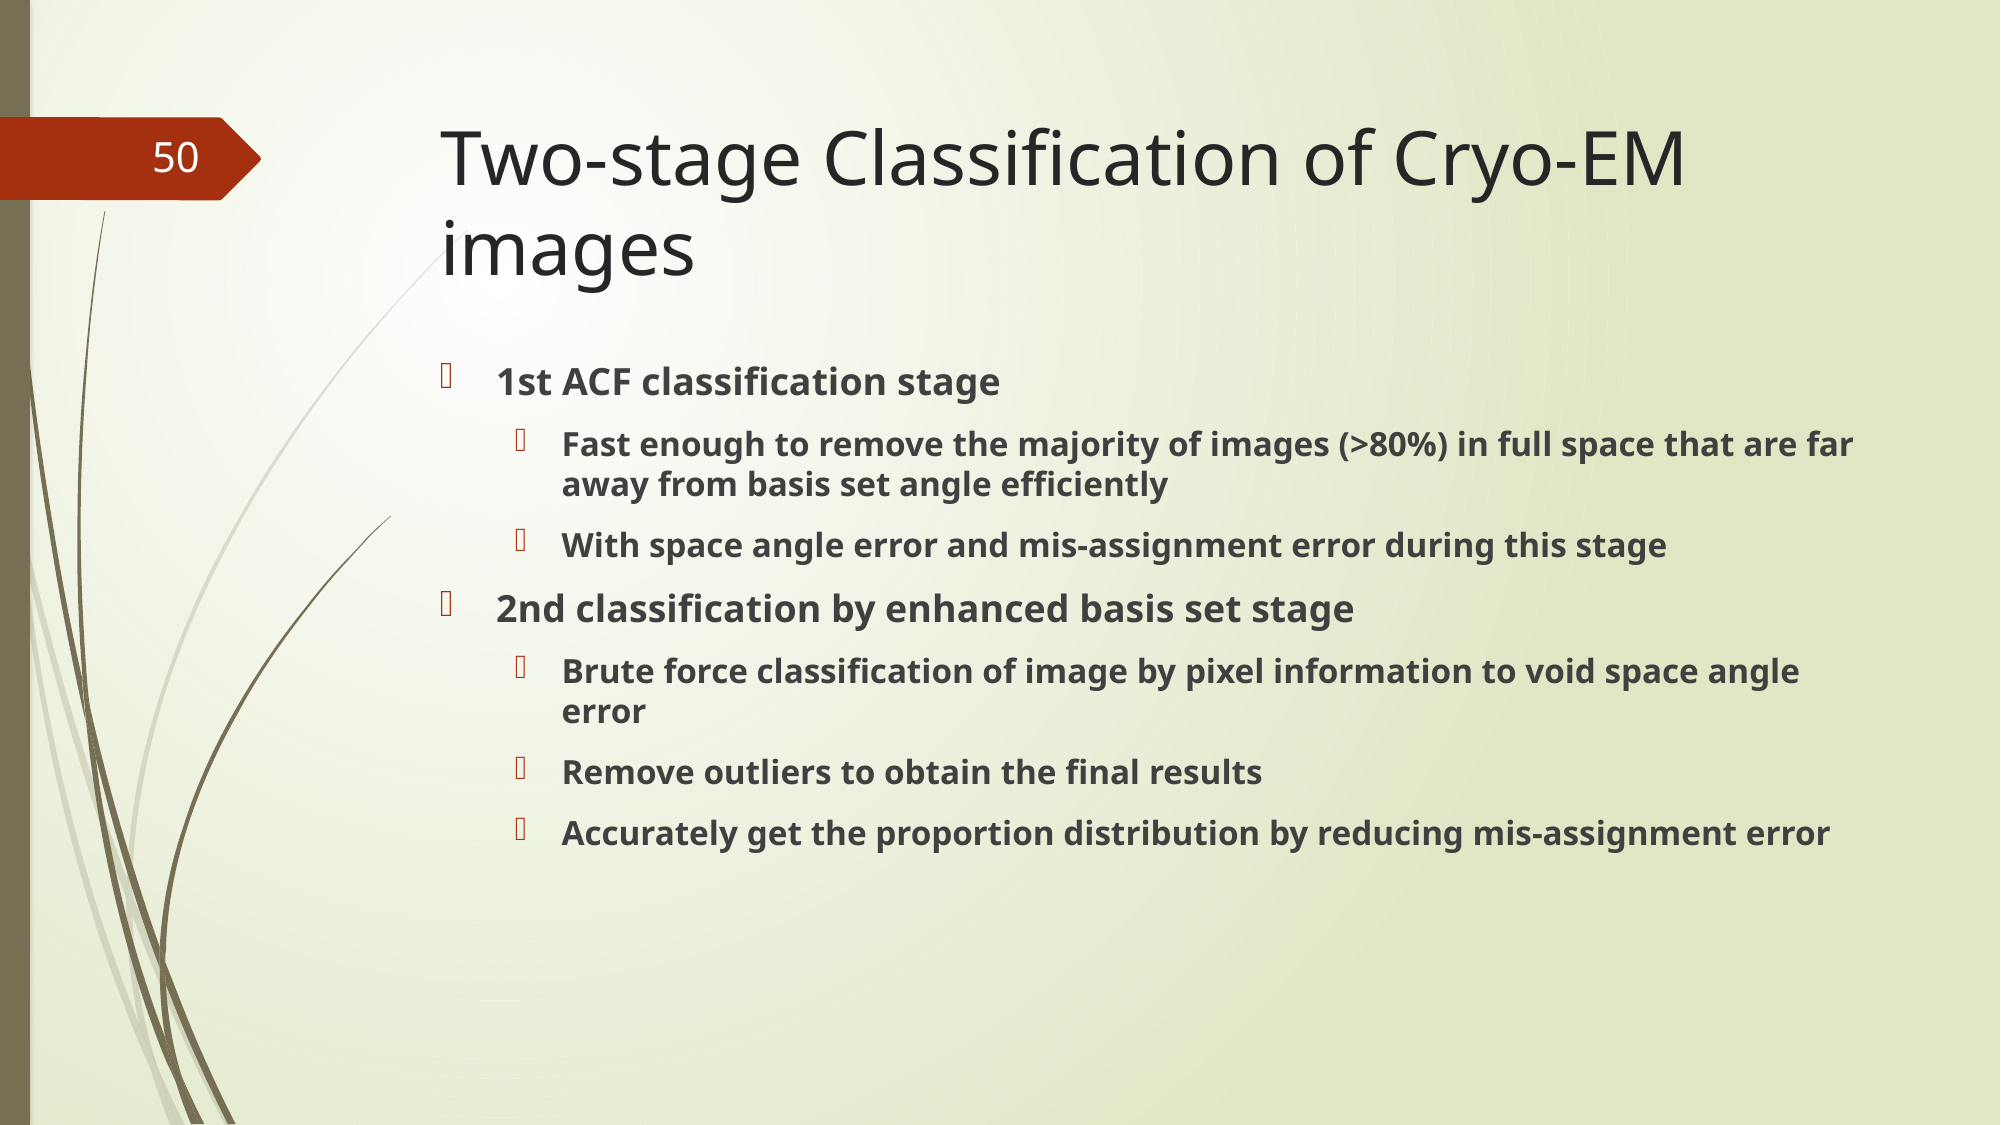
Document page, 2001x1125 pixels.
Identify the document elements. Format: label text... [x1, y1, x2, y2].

slide_number 50 [87, 129, 216, 190]
list 1st ACF classification stage Fast enough to remove the majority of images (>80%) in full space that are far away from basis set angle efficiently With space angle error and mis-assignment error during this stage 2nd classification by enhanced basis set stage Brute force classification of image by pixel information to void space angle error Remove outliers to obtain the final results Accurately get the proportion distribution by reducing mis-assignment error [424, 350, 1888, 970]
title Two-stage Classification of Cryo-EM images [425, 102, 1888, 313]
